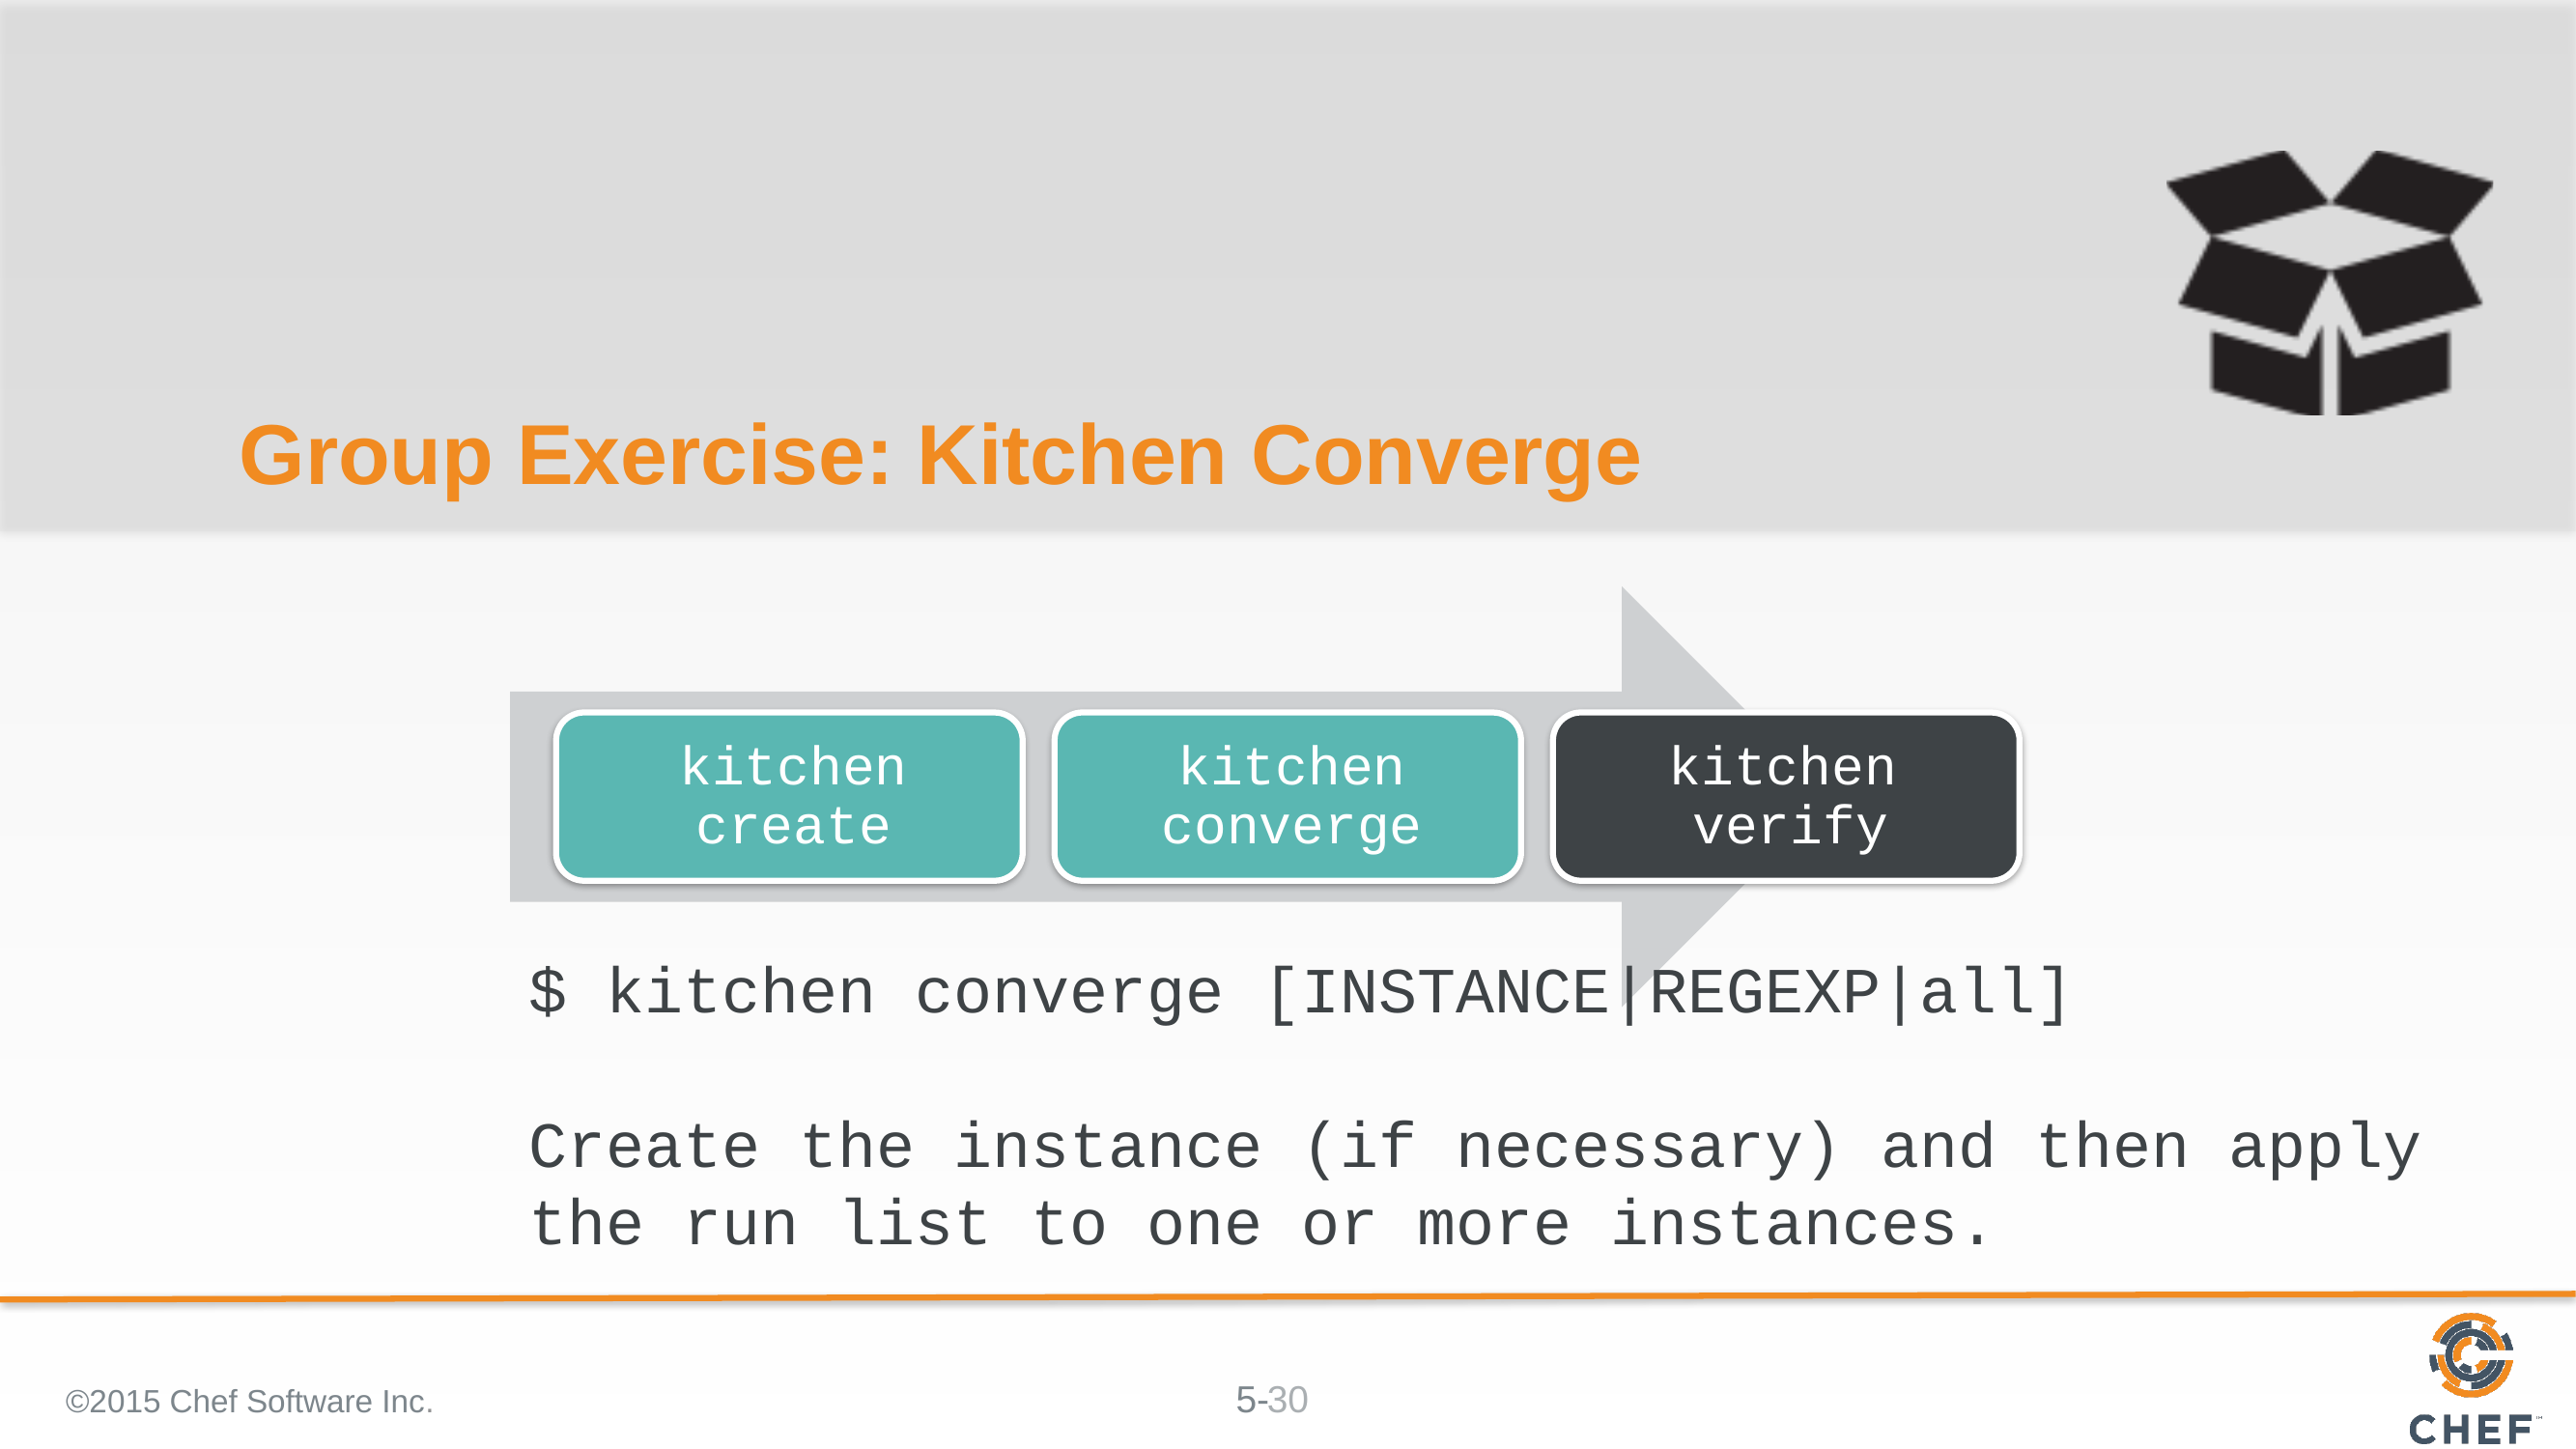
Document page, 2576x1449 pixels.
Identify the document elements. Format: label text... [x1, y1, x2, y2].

picture [2399, 1297, 2550, 1449]
slide_number 30 [998, 1359, 1578, 1437]
footer ©2015 Chef Software Inc. [51, 1359, 952, 1440]
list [509, 585, 2066, 1008]
title Group Exercise: Kitchen Converge [224, 395, 2232, 520]
text_box $ kitchen converge [INSTANCE|REGEXP|all] Create the instance (if necessary) and then apply the run list to one or more instances. [509, 1016, 2065, 1293]
